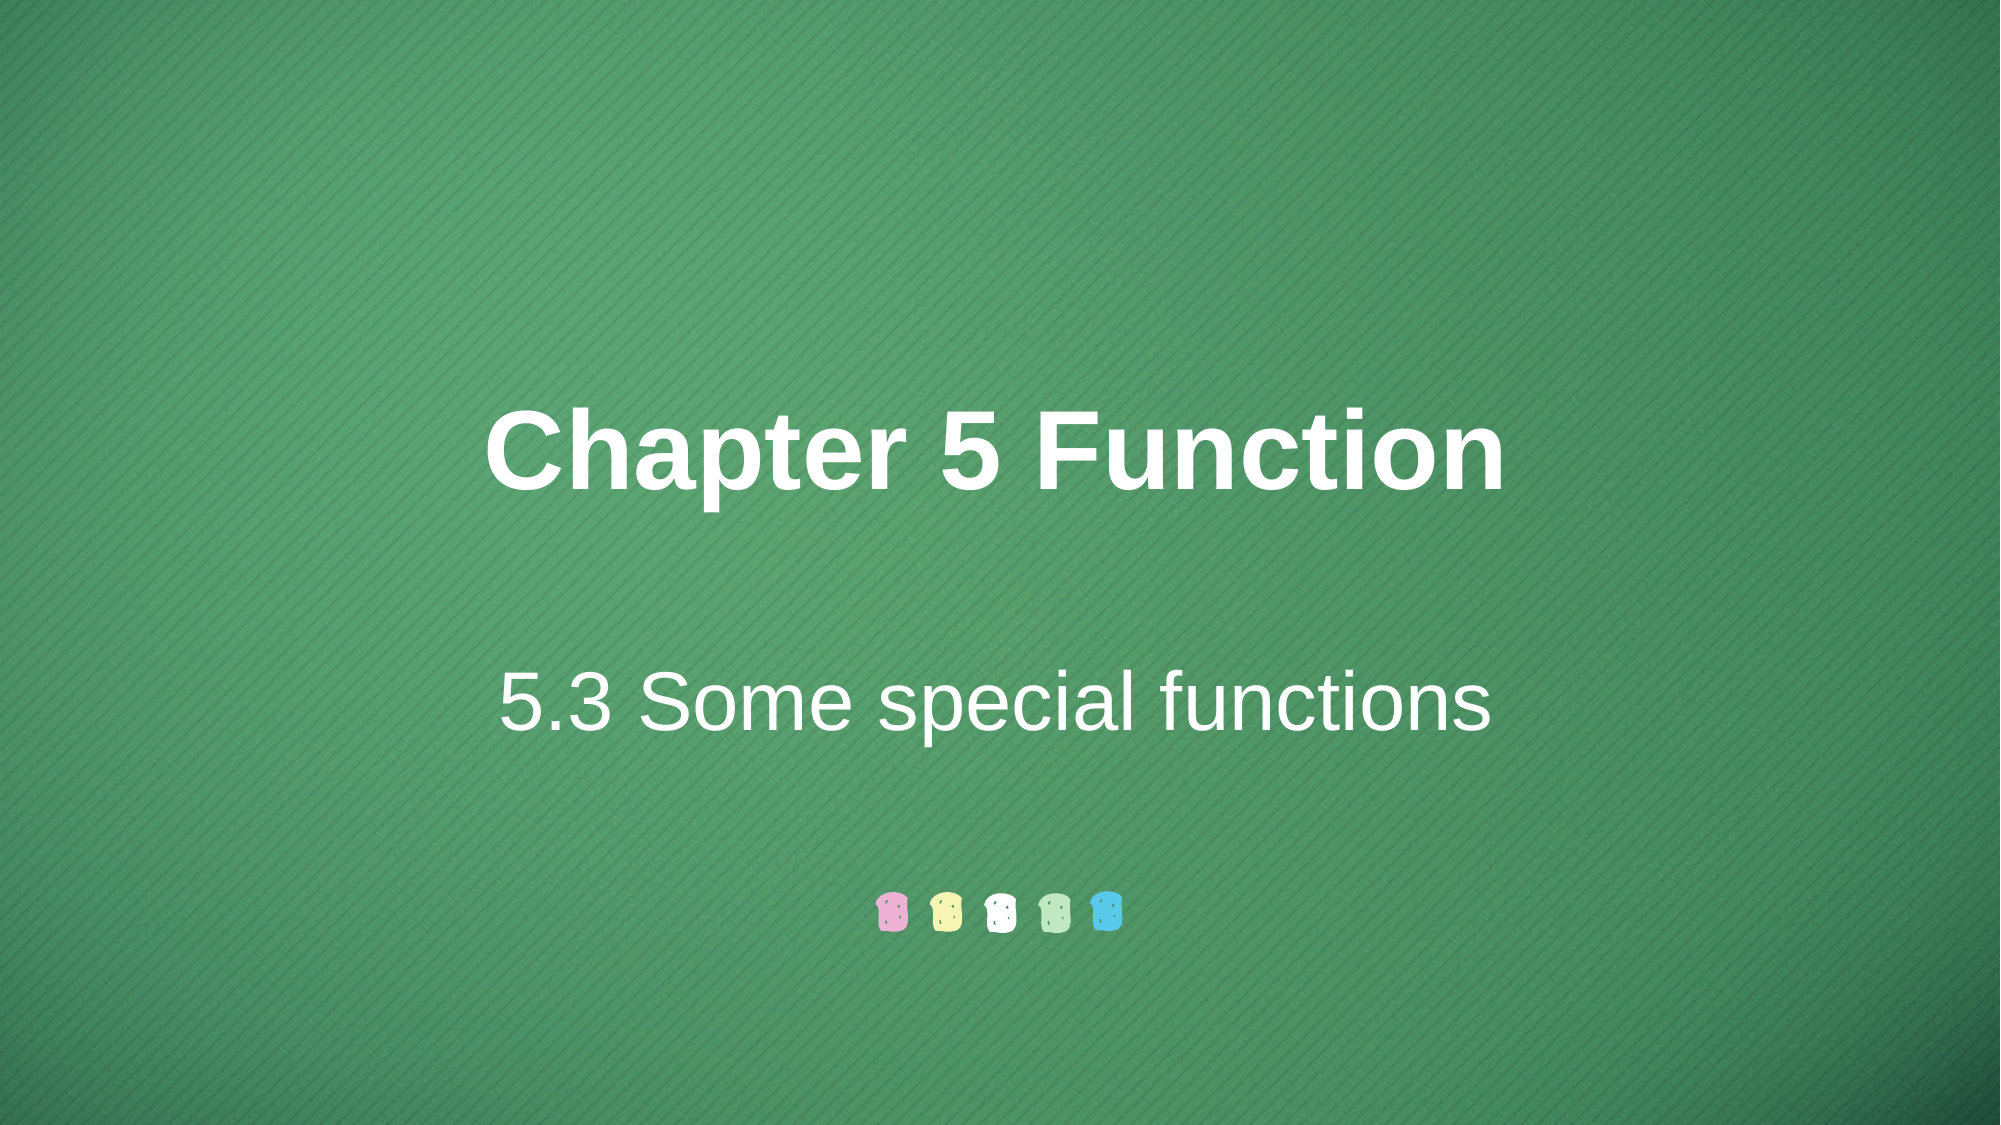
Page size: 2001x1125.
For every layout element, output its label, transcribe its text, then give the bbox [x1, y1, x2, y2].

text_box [874, 888, 1126, 933]
text_box Chapter 5 Function 5.3 Some special functions [0, 369, 1997, 755]
picture [0, 0, 2000, 1125]
